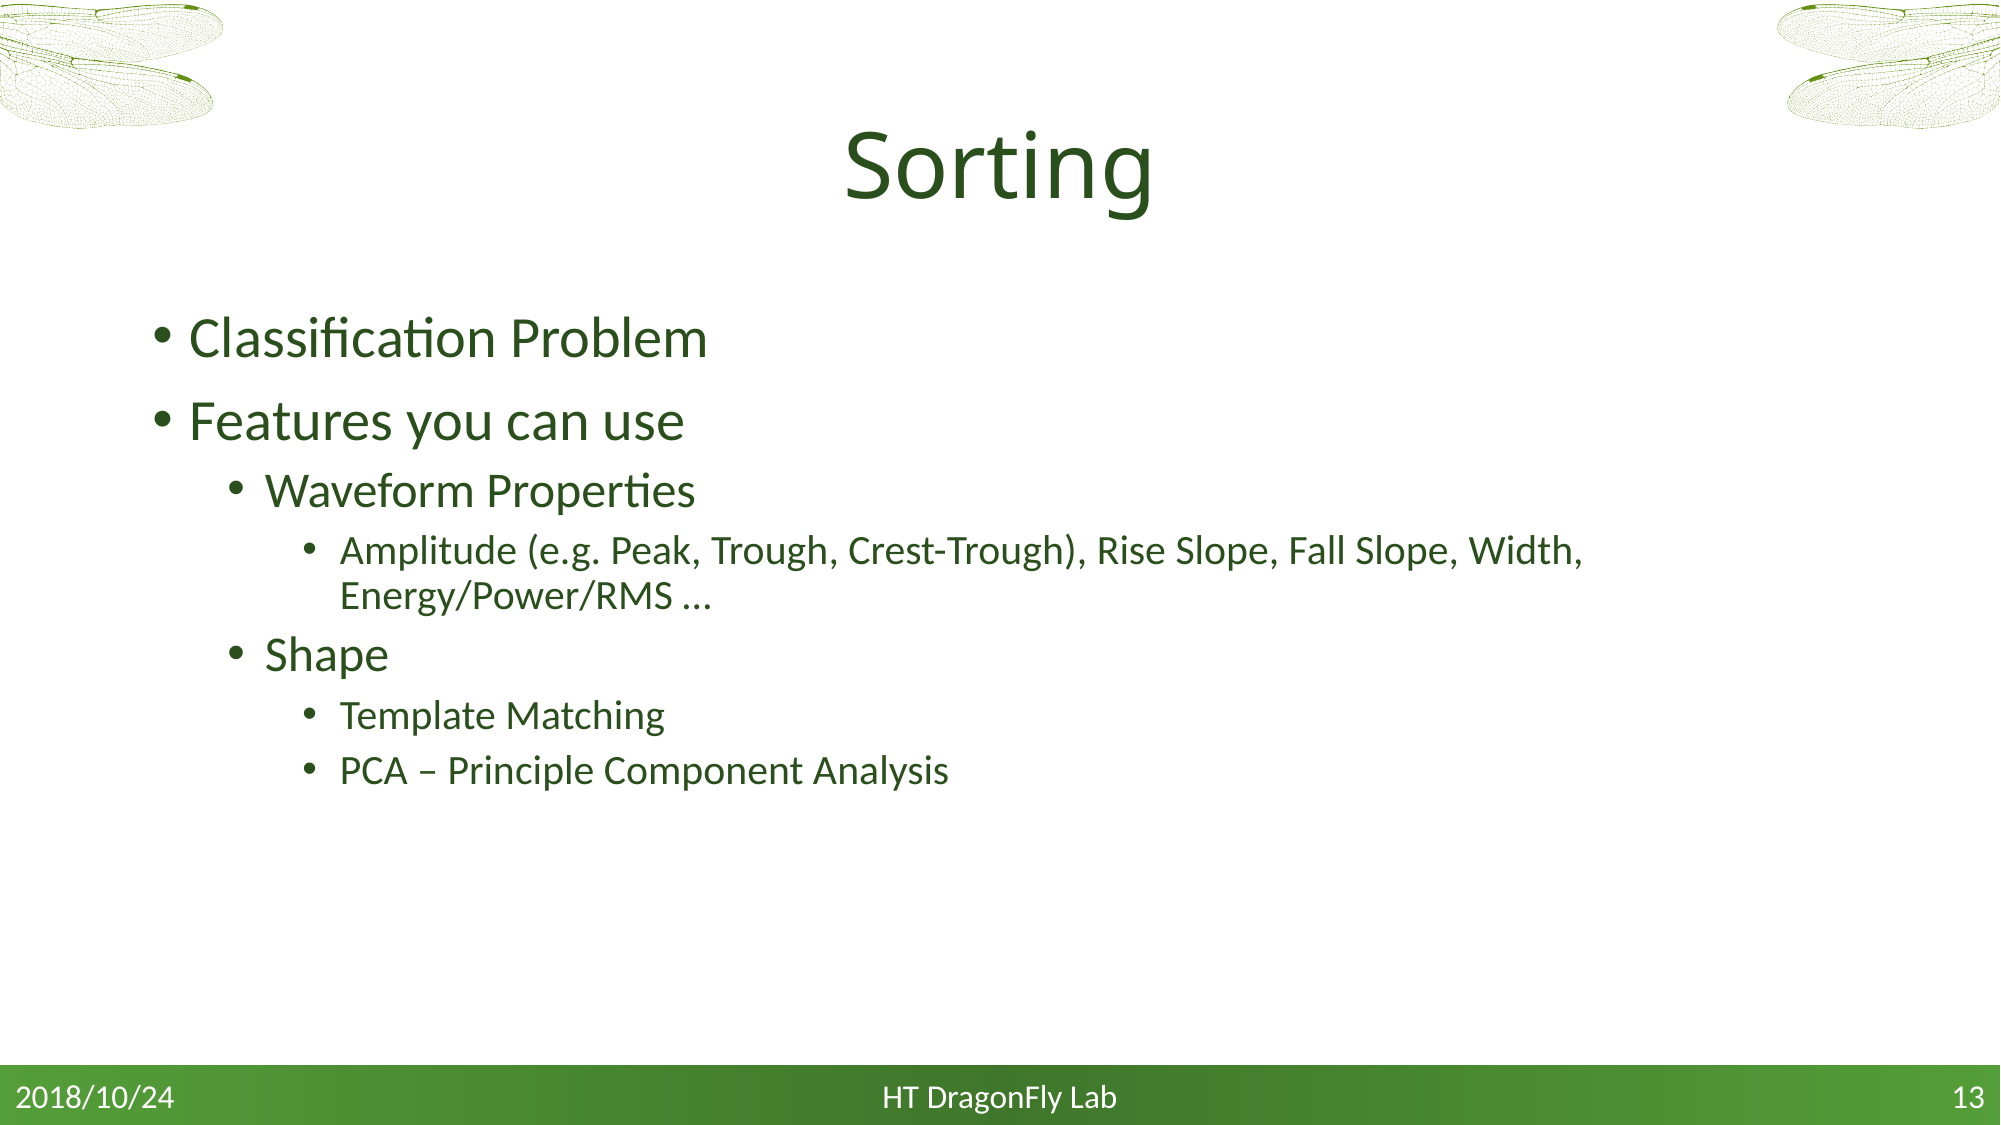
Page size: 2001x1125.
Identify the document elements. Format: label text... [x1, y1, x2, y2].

title Sorting [137, 59, 1863, 278]
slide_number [0, 1065, 450, 1125]
slide_number 13 [1550, 1065, 2000, 1125]
footer HT DragonFly Lab [662, 1064, 1338, 1125]
list Classification Problem Features you can use Waveform Properties Amplitude (e.g. Peak, Trough, Crest-Trough), Rise Slope, Fall Slope, Width, Energy/Power/RMS … Shape Template Matching PCA – Principle Component Analysis [137, 299, 1863, 1014]
